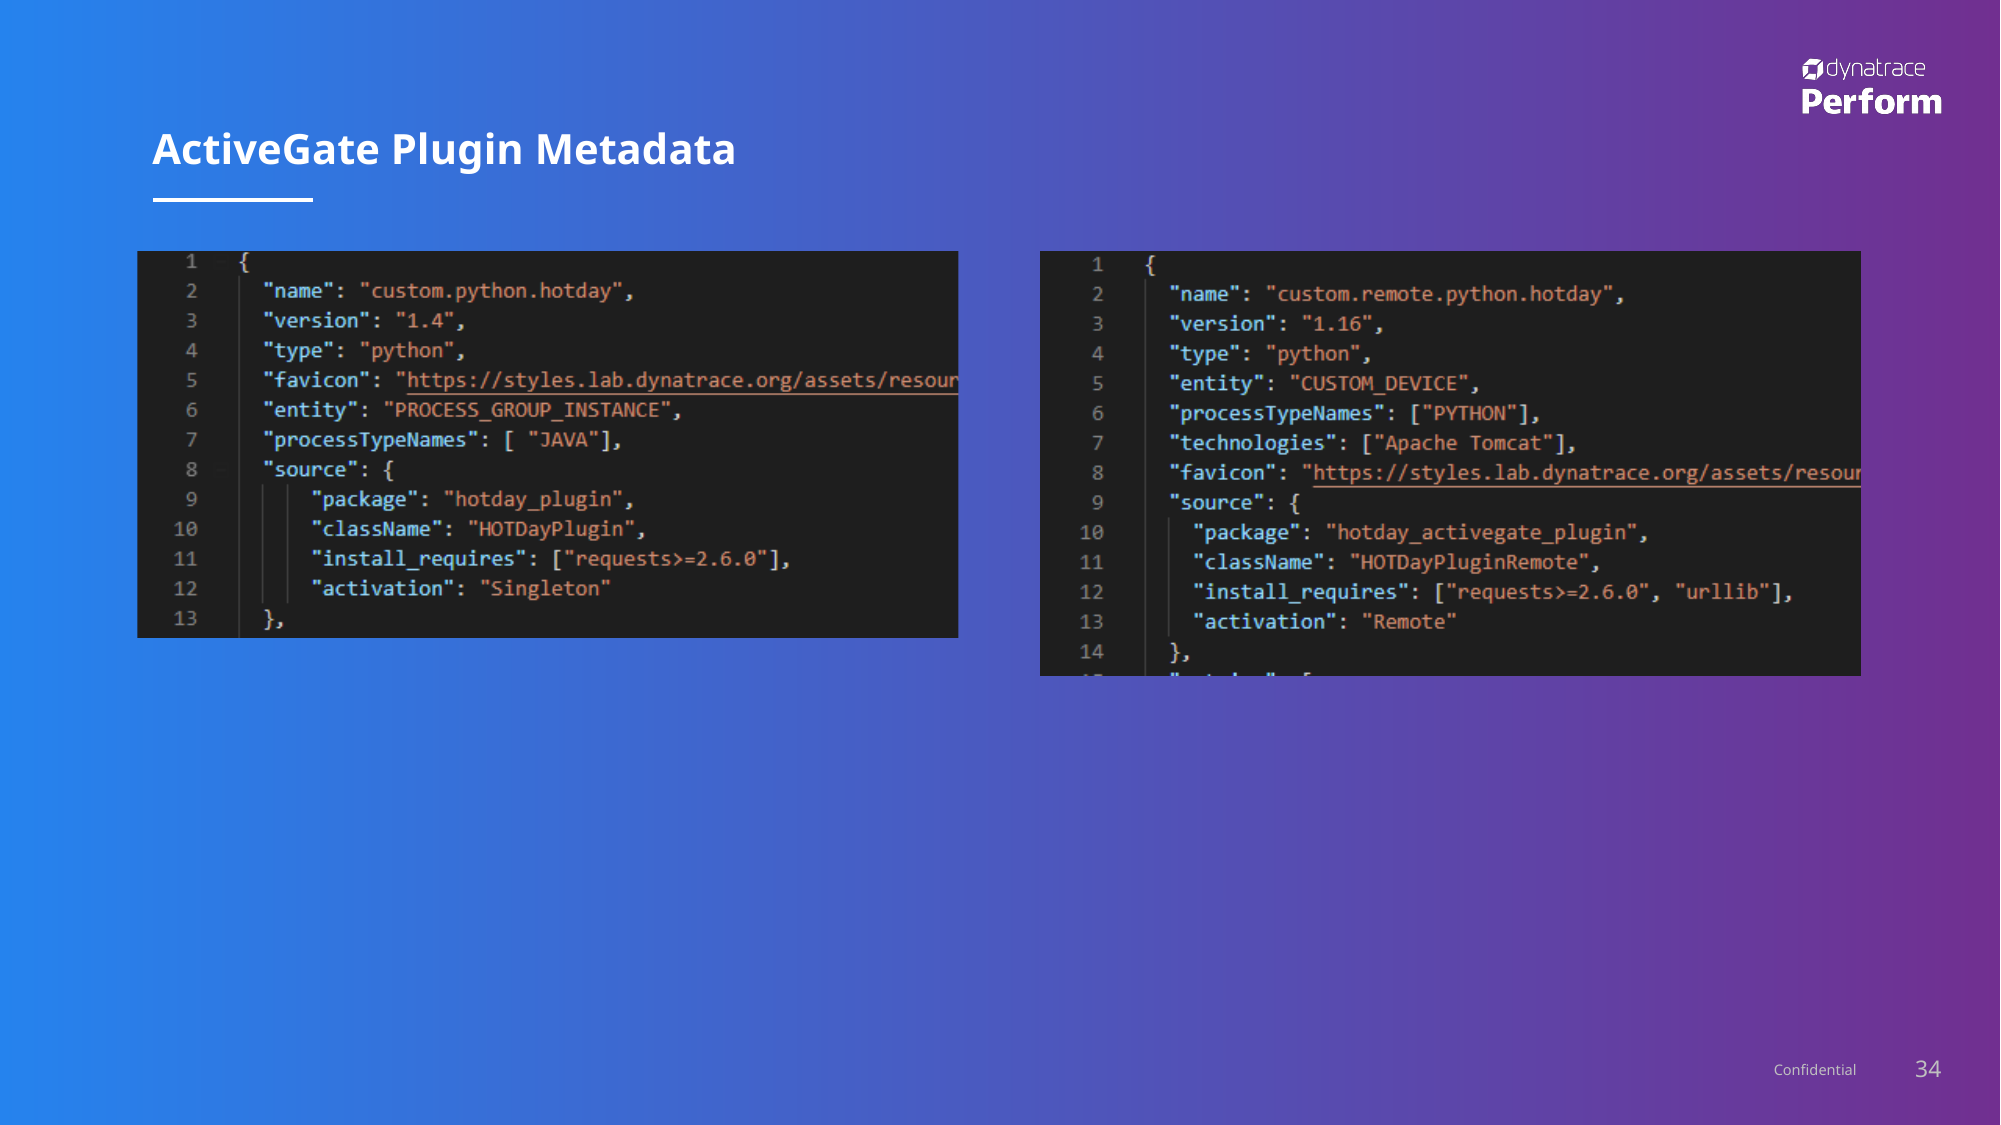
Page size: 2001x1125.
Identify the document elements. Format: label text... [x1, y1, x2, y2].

picture [1797, 51, 1945, 125]
picture [1040, 251, 1861, 676]
picture [137, 251, 959, 638]
title ActiveGate Plugin Metadata [137, 59, 1863, 181]
